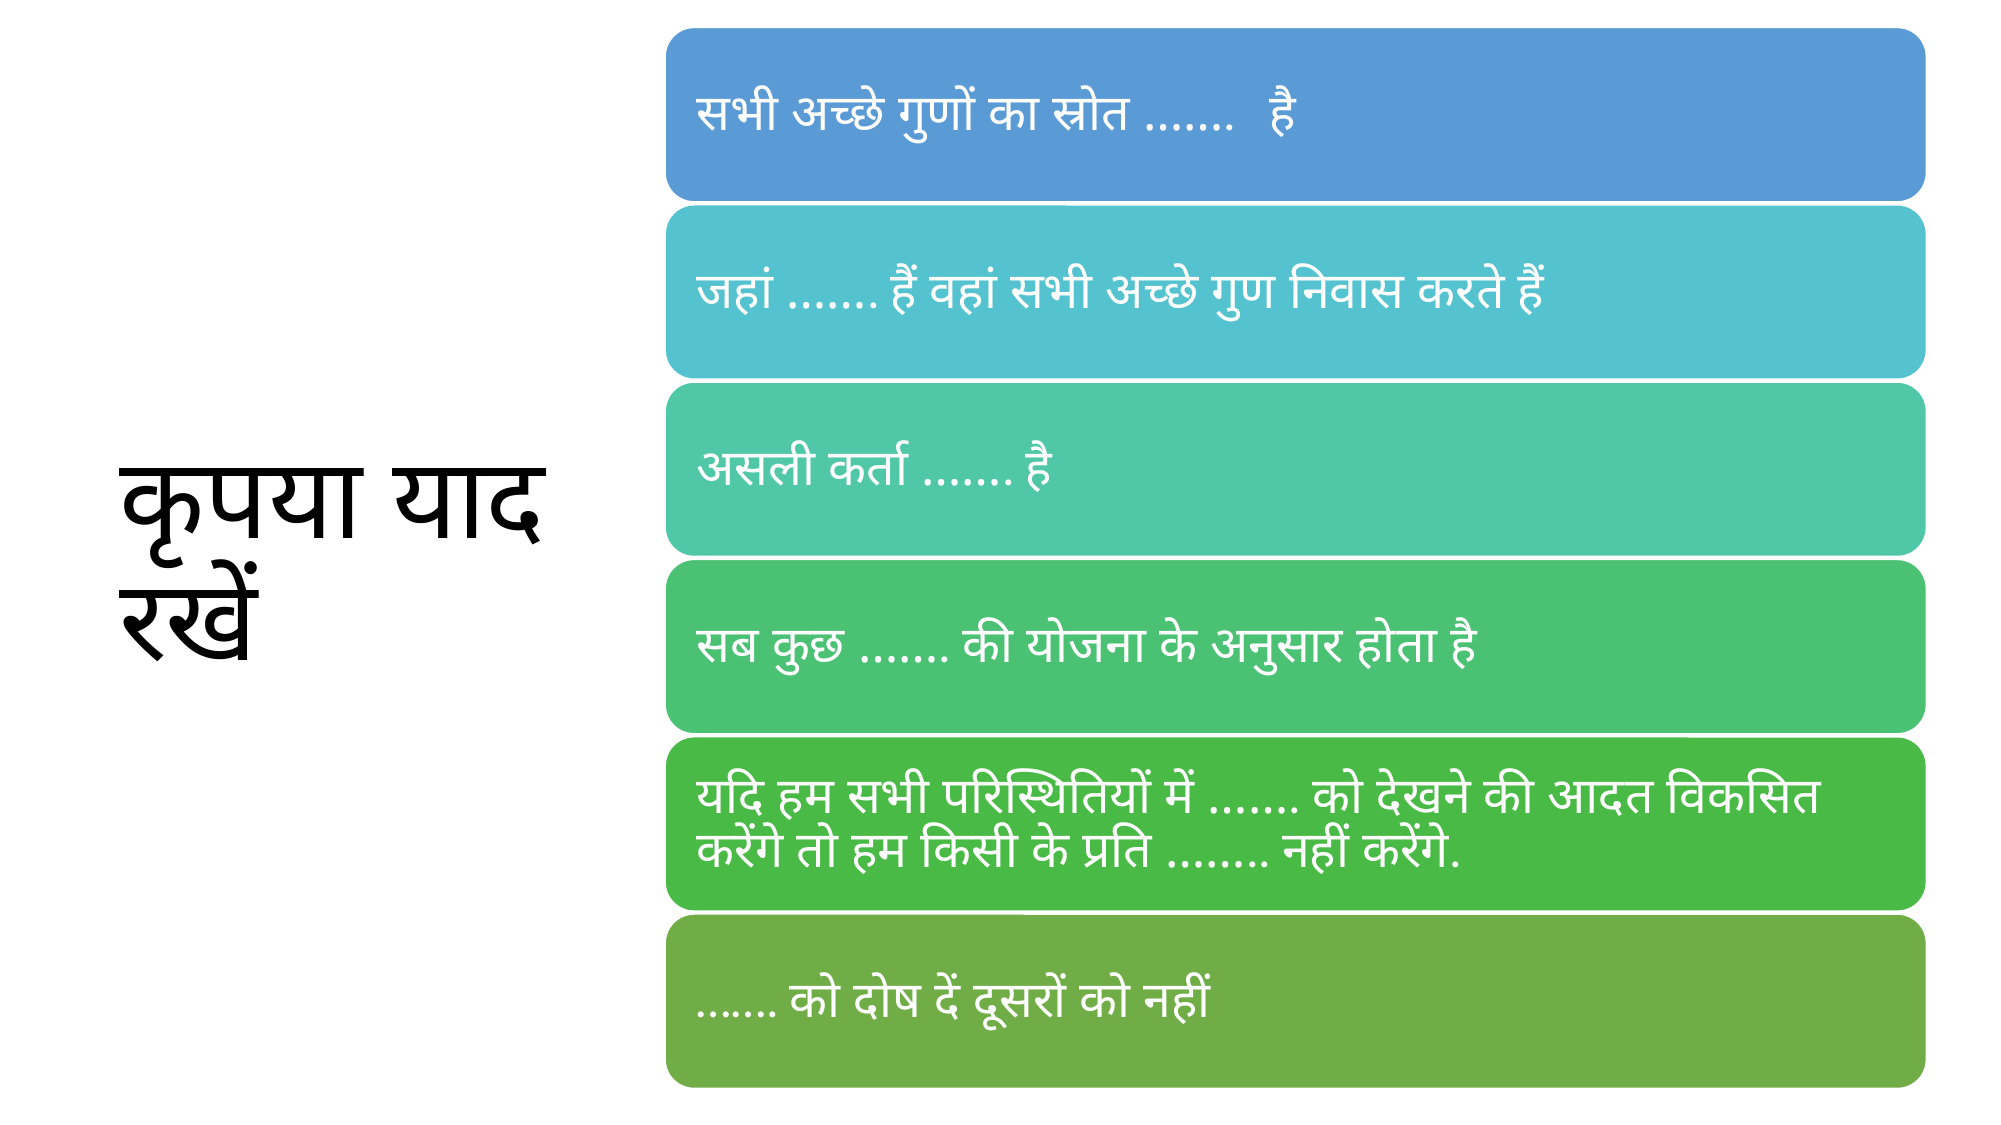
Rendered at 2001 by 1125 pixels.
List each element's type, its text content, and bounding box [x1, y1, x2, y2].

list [664, 27, 1927, 1089]
title कृपया याद रखें [104, 105, 664, 1021]
